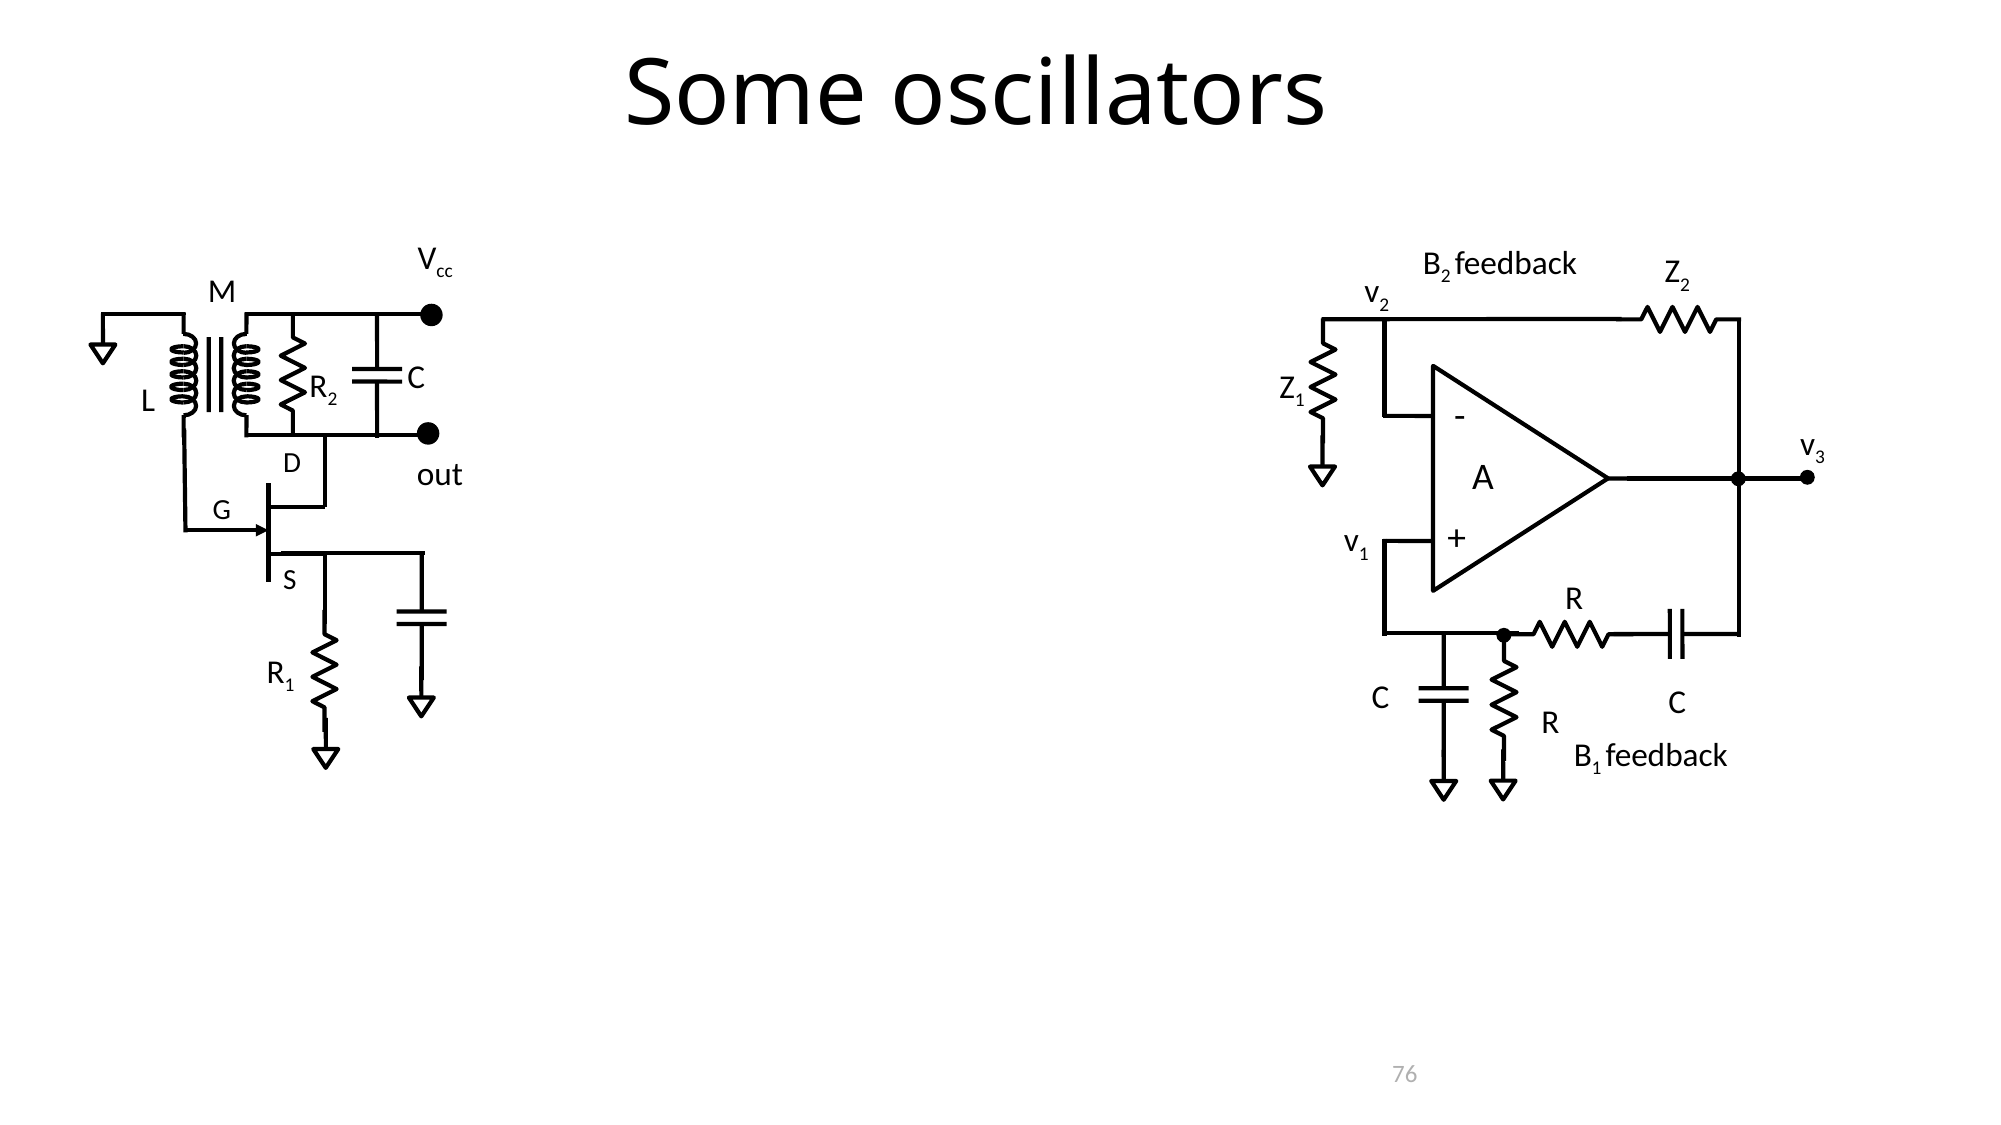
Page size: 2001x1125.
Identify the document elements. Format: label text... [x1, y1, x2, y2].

slide_number 76 [1074, 738, 1425, 1125]
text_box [75, 228, 519, 974]
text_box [1264, 233, 1874, 1015]
text_box Some oscillators [30, 25, 1922, 151]
